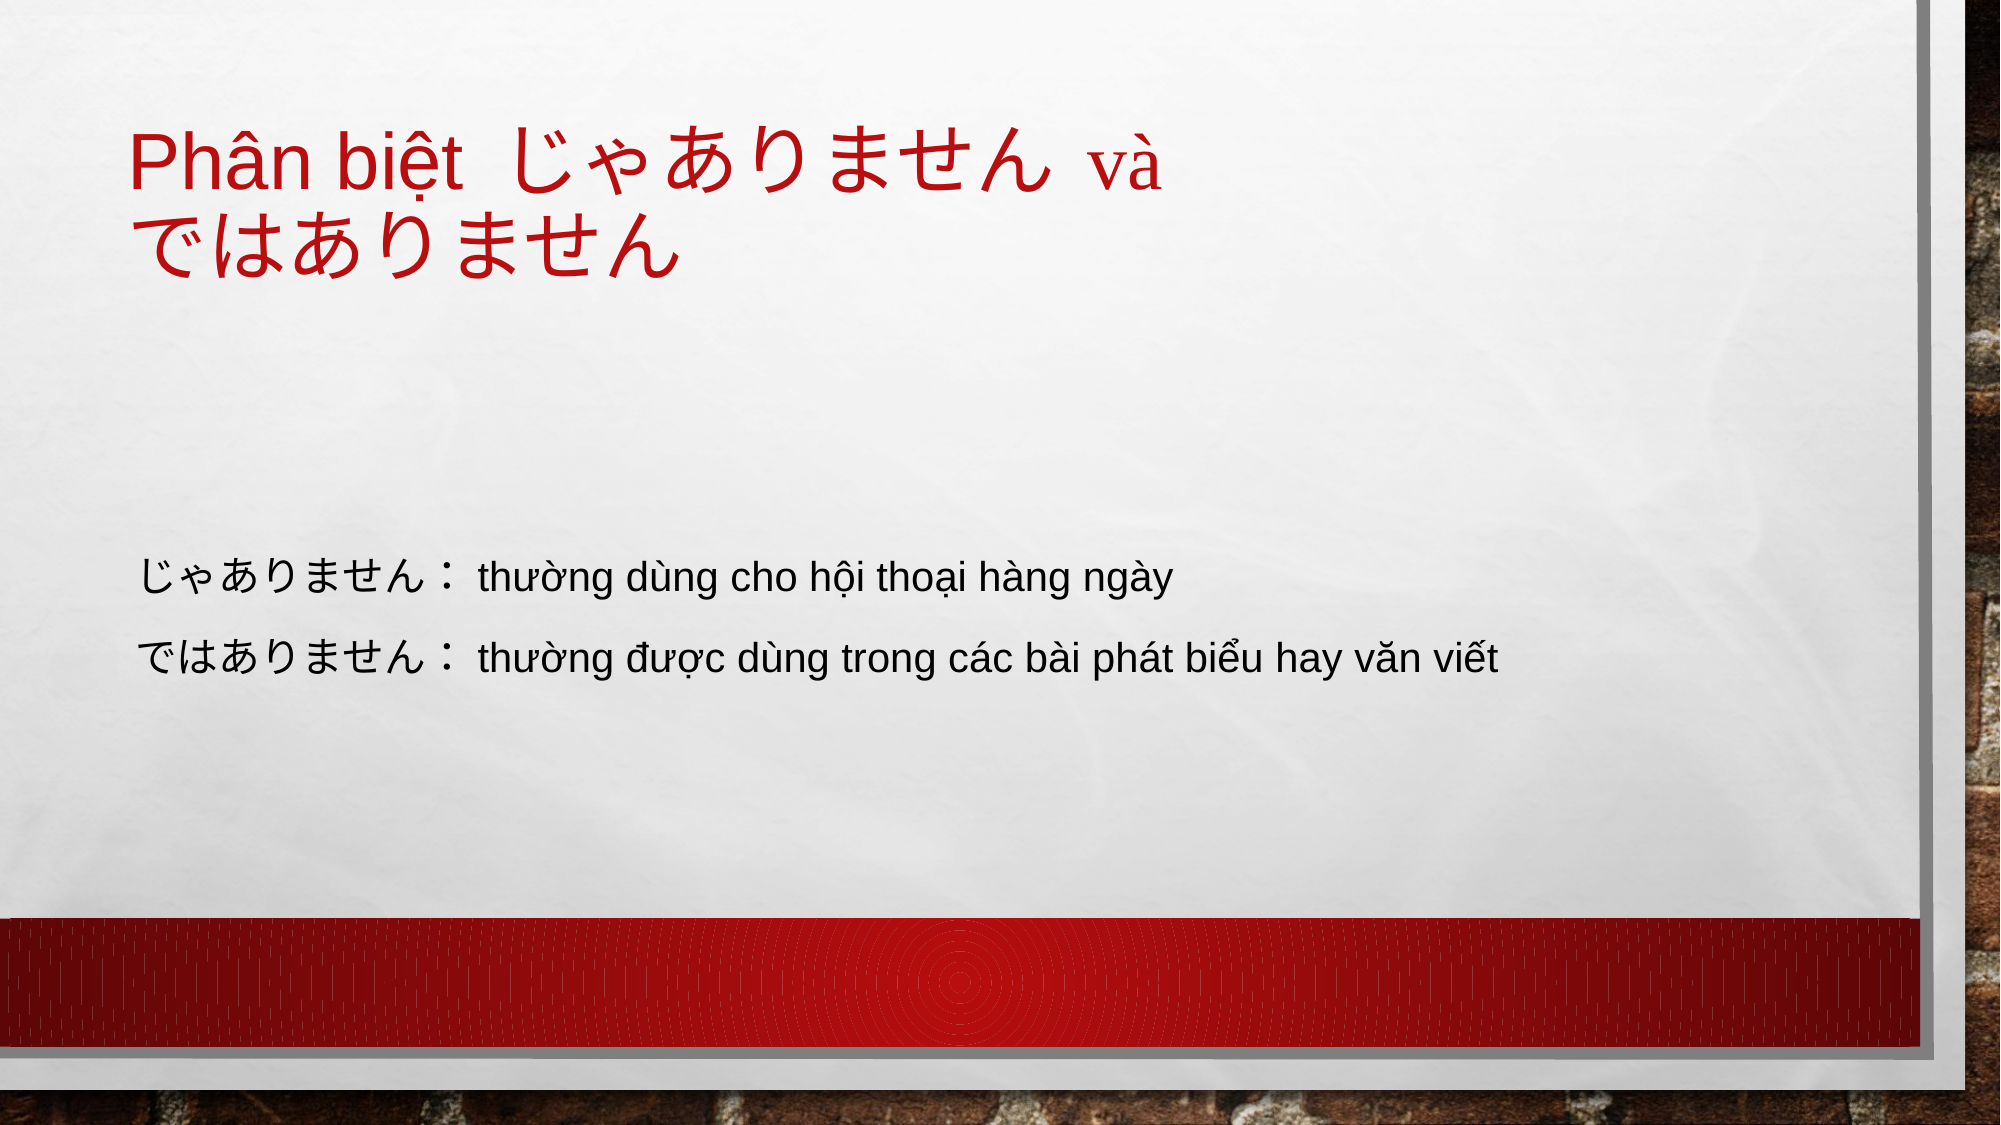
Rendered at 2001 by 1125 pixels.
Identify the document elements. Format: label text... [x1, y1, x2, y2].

picture [0, 0, 1919, 918]
picture [0, 0, 2001, 1125]
list じゃありません：thường dùng cho hội thoại hàng ngày ではありません：thường được dùng trong các bài phát biểu hay văn viết [112, 338, 1818, 882]
title Phân biệt じゃありません và ではありません [112, 112, 1818, 302]
